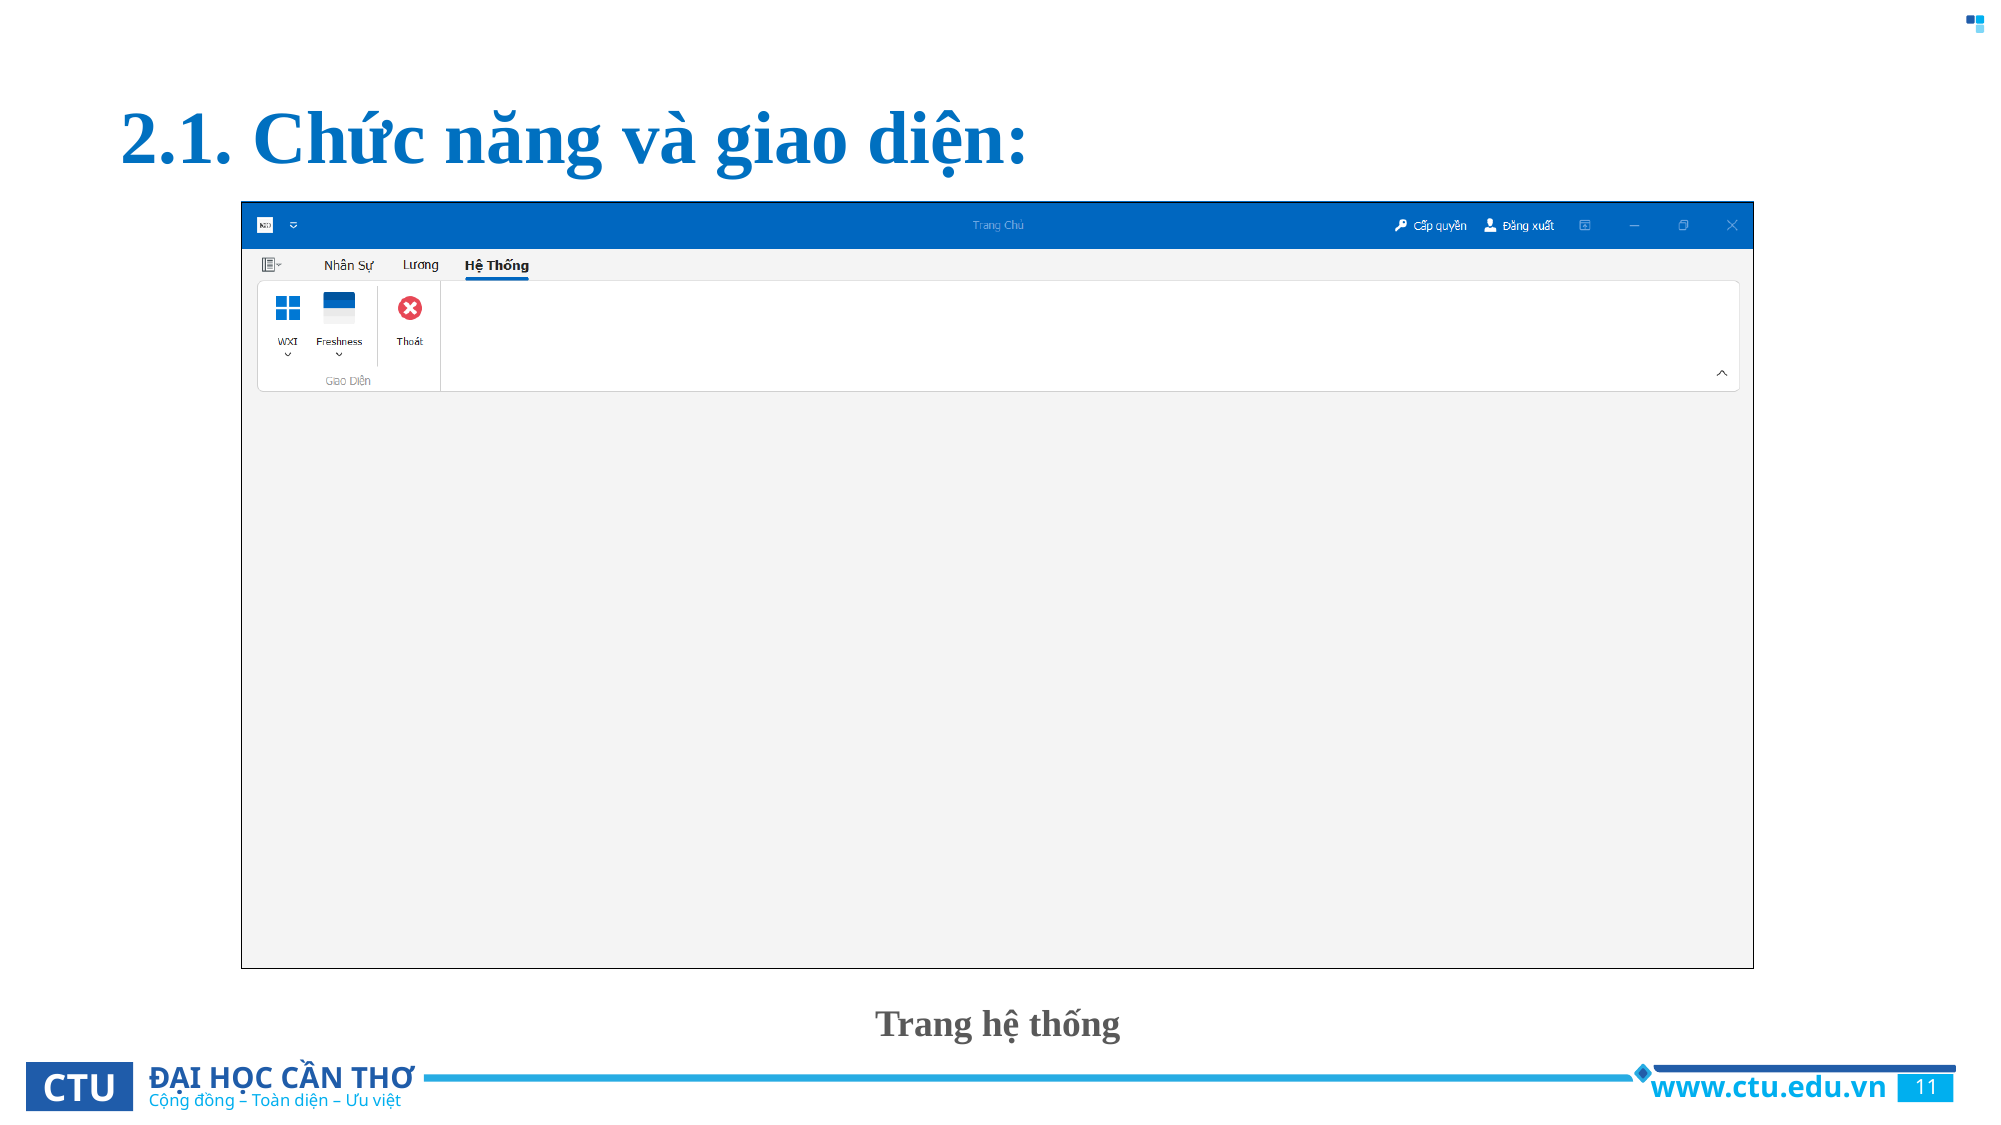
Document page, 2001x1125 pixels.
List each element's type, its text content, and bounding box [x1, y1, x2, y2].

text_box Trang hệ thống [808, 969, 1187, 1050]
title 2.1. Chức năng và giao diện: [105, 74, 1086, 188]
picture [241, 201, 1754, 969]
